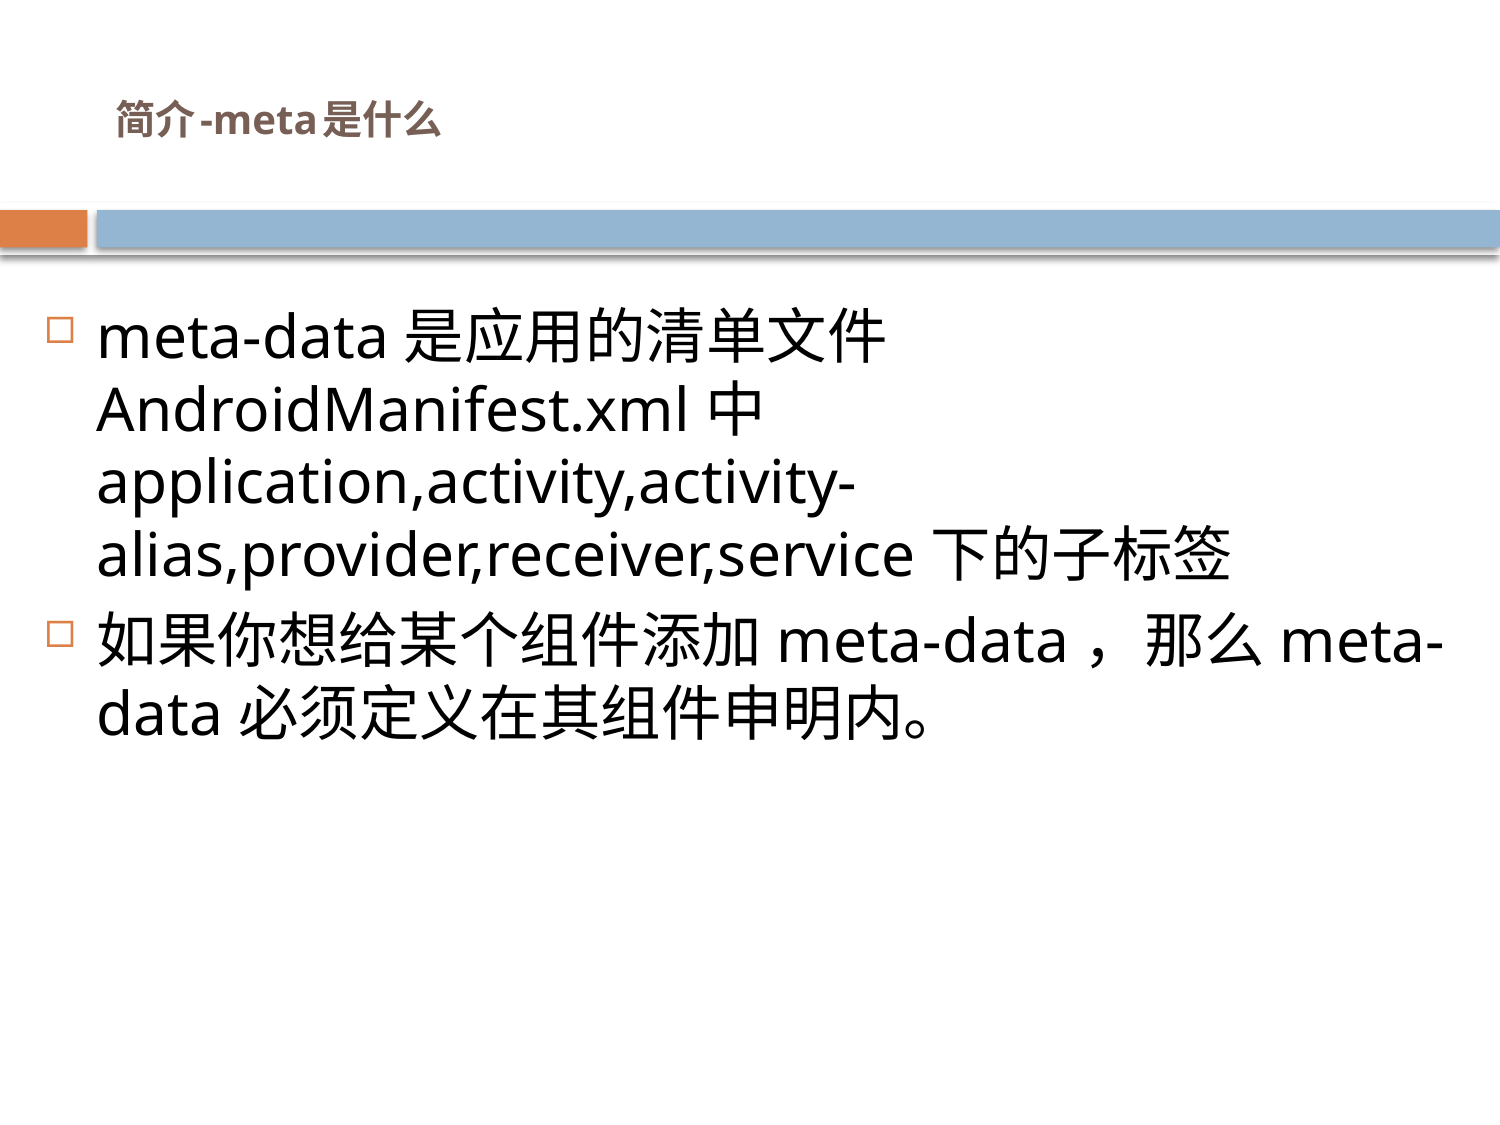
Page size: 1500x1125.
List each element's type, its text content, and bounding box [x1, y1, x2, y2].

title 简介-meta是什么 [100, 37, 1438, 200]
list meta-data是应用的清单文件AndroidManifest.xml中application,activity,activity-alias,provider,receiver,service下的子标签 如果你想给某个组件添加meta-data，那么meta-data必须定义在其组件申明内。 [29, 290, 1500, 1029]
